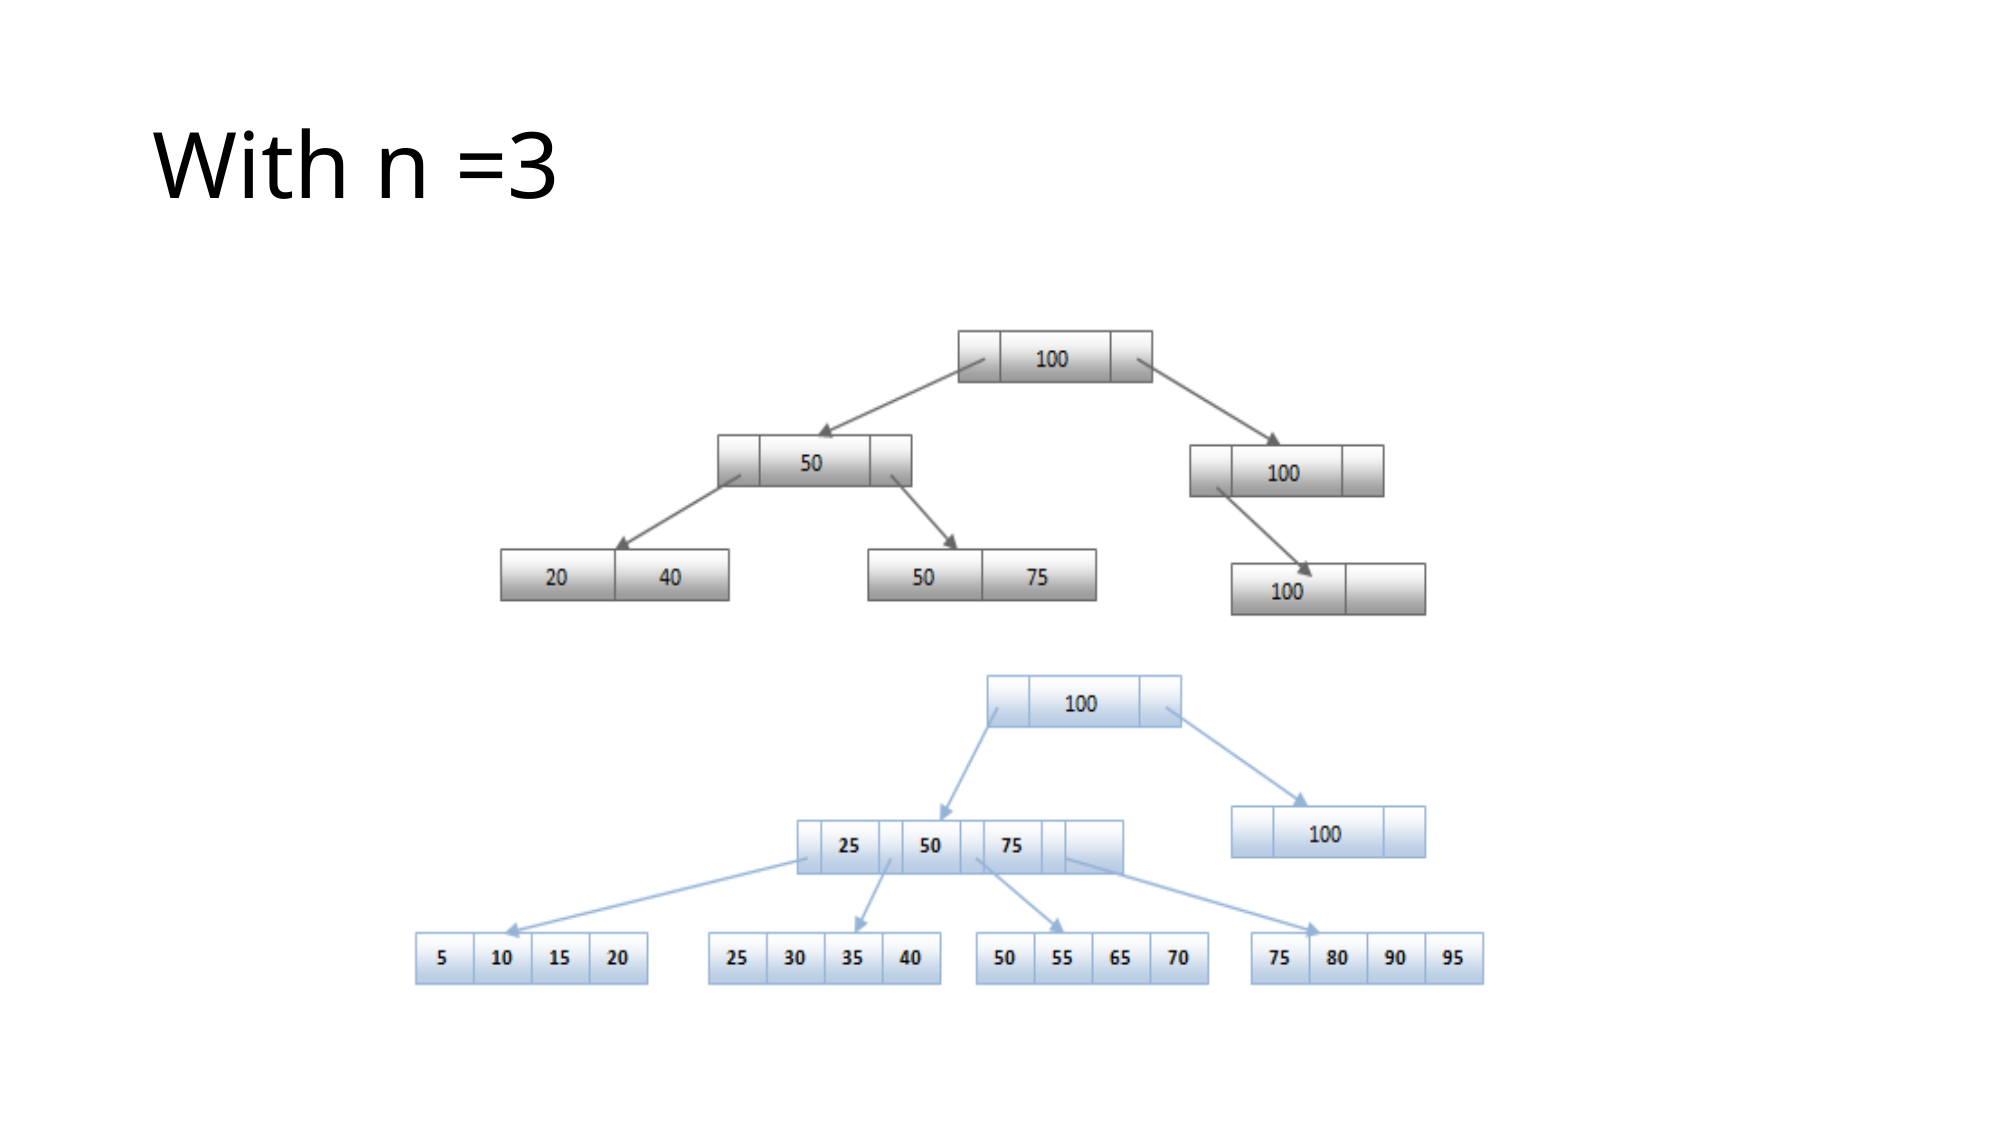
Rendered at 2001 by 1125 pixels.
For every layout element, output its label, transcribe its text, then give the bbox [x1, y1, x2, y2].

title With n =3 [137, 59, 1863, 278]
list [345, 298, 1499, 1066]
